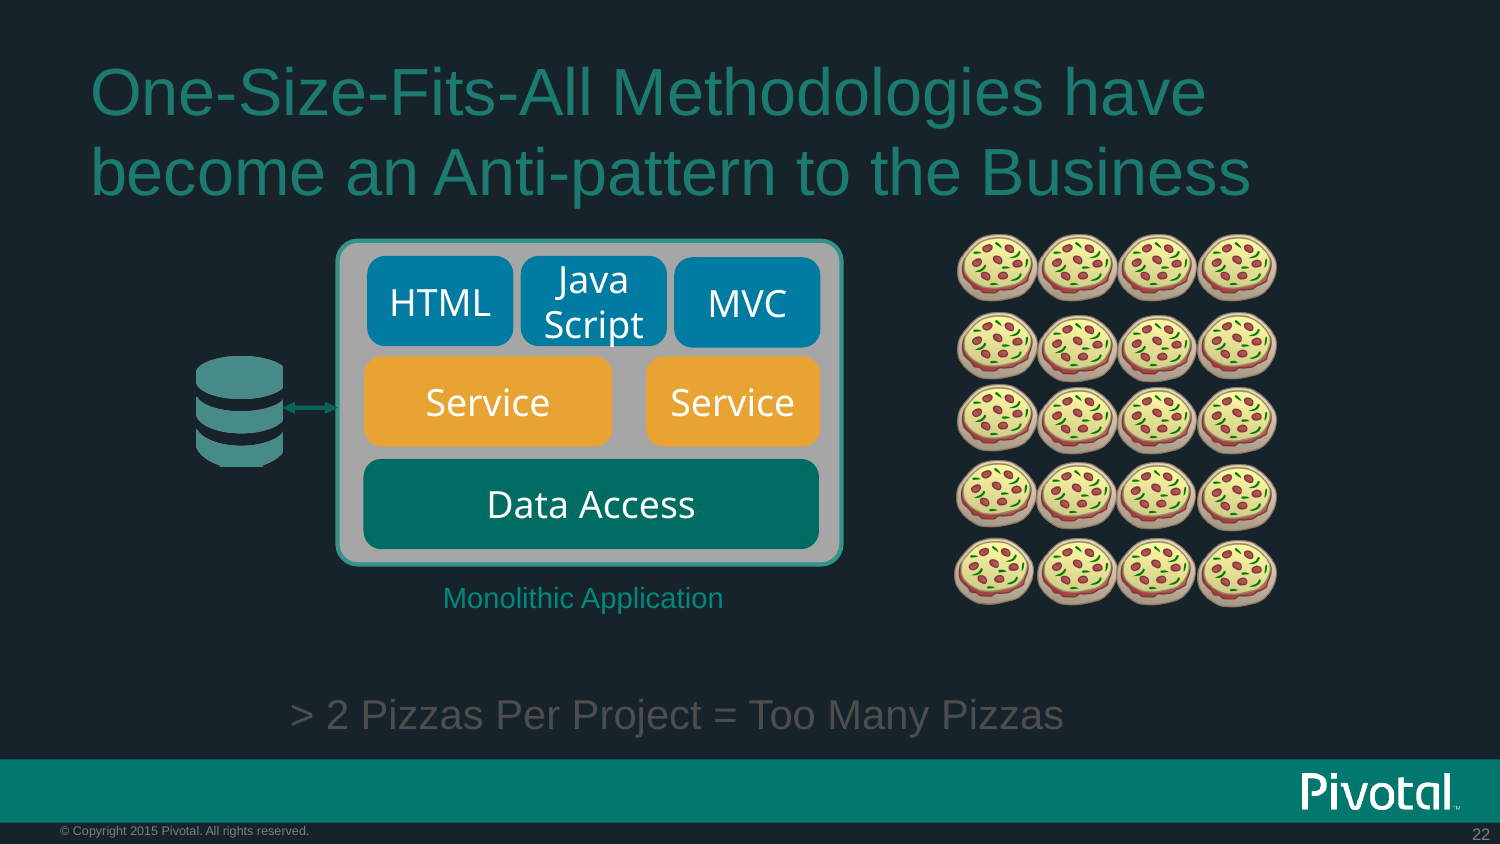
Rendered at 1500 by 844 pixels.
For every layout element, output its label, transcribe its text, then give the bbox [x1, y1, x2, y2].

text_box Monolithic Application [428, 574, 740, 623]
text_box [953, 222, 1277, 619]
text_box > 2 Pizzas Per Project = Too Many Pizzas [275, 680, 1080, 745]
title One-Size-Fits-All Methodologies have become an Anti-pattern to the Business [75, 33, 1425, 175]
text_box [196, 240, 842, 565]
picture [1302, 773, 1460, 810]
